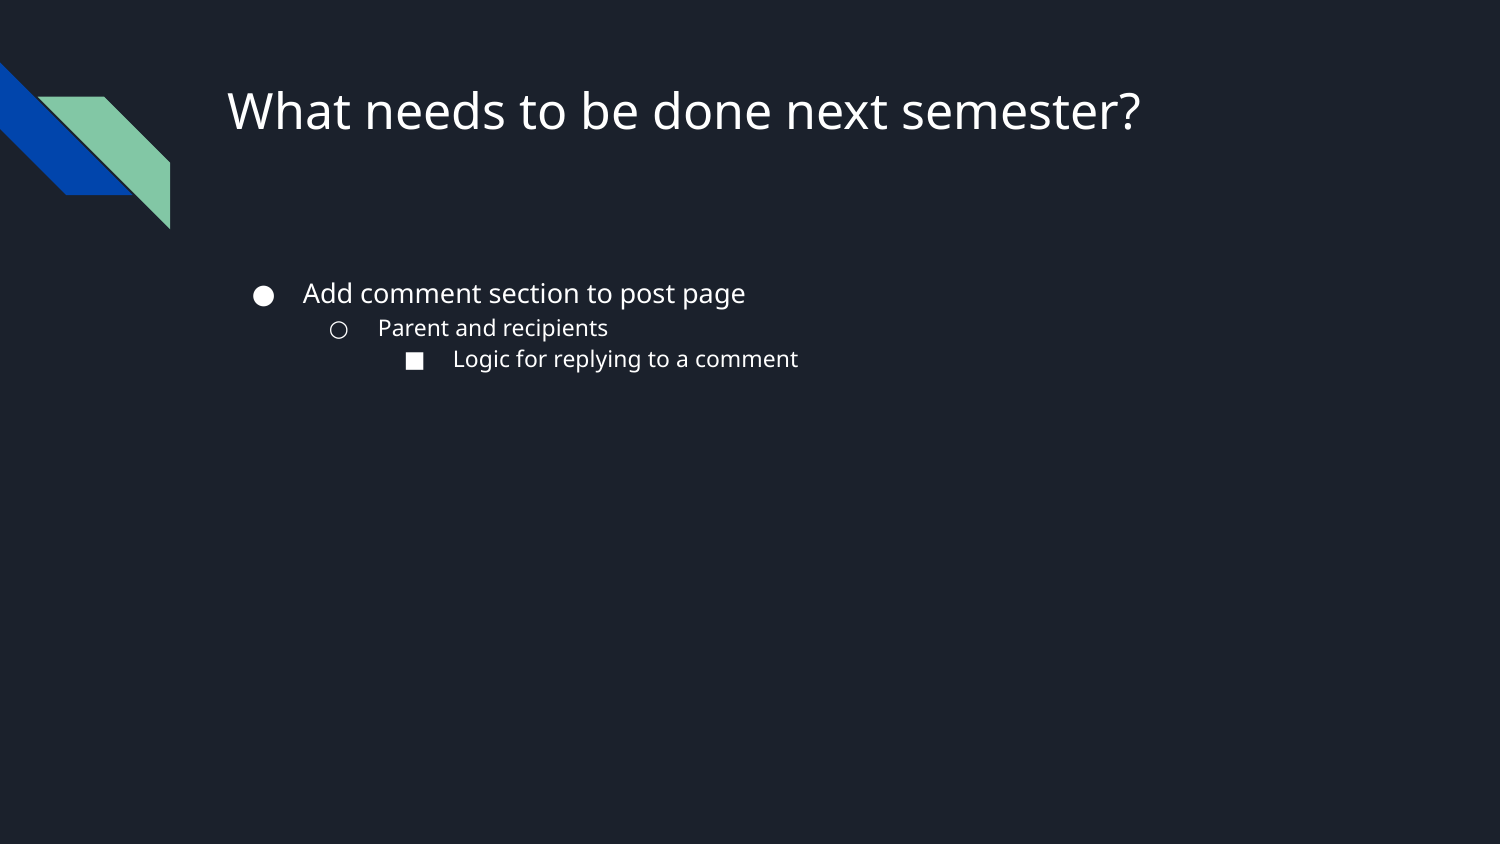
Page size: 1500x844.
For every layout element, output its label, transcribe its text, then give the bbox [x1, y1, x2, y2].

title What needs to be done next semester? [212, 64, 1368, 215]
list Add comment section to post page Parent and recipients Logic for replying to a comment [212, 257, 1368, 735]
